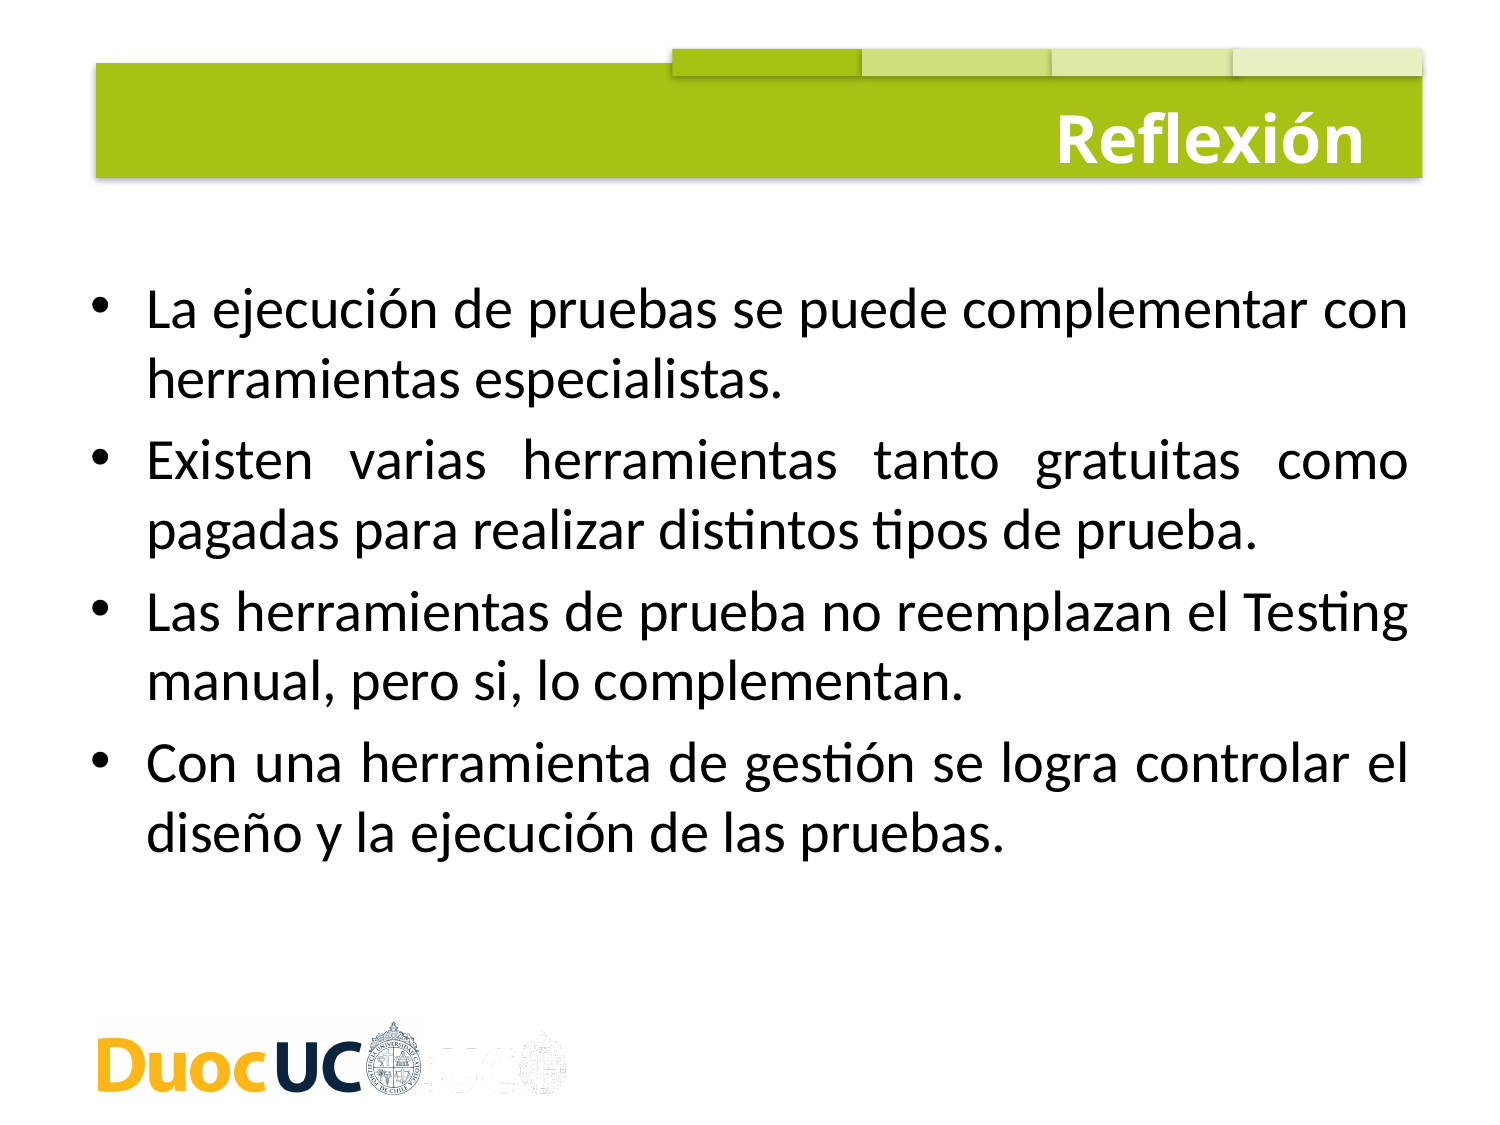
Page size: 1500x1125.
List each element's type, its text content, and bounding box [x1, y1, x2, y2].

list La ejecución de pruebas se puede complementar con herramientas especialistas. Existen varias herramientas tanto gratuitas como pagadas para realizar distintos tipos de prueba. Las herramientas de prueba no reemplazan el Testing manual, pero si, lo complementan. Con una herramienta de gestión se logra controlar el diseño y la ejecución de las pruebas. [75, 262, 1425, 1005]
picture [96, 1021, 566, 1095]
text_box Reflexión [847, 88, 1381, 184]
